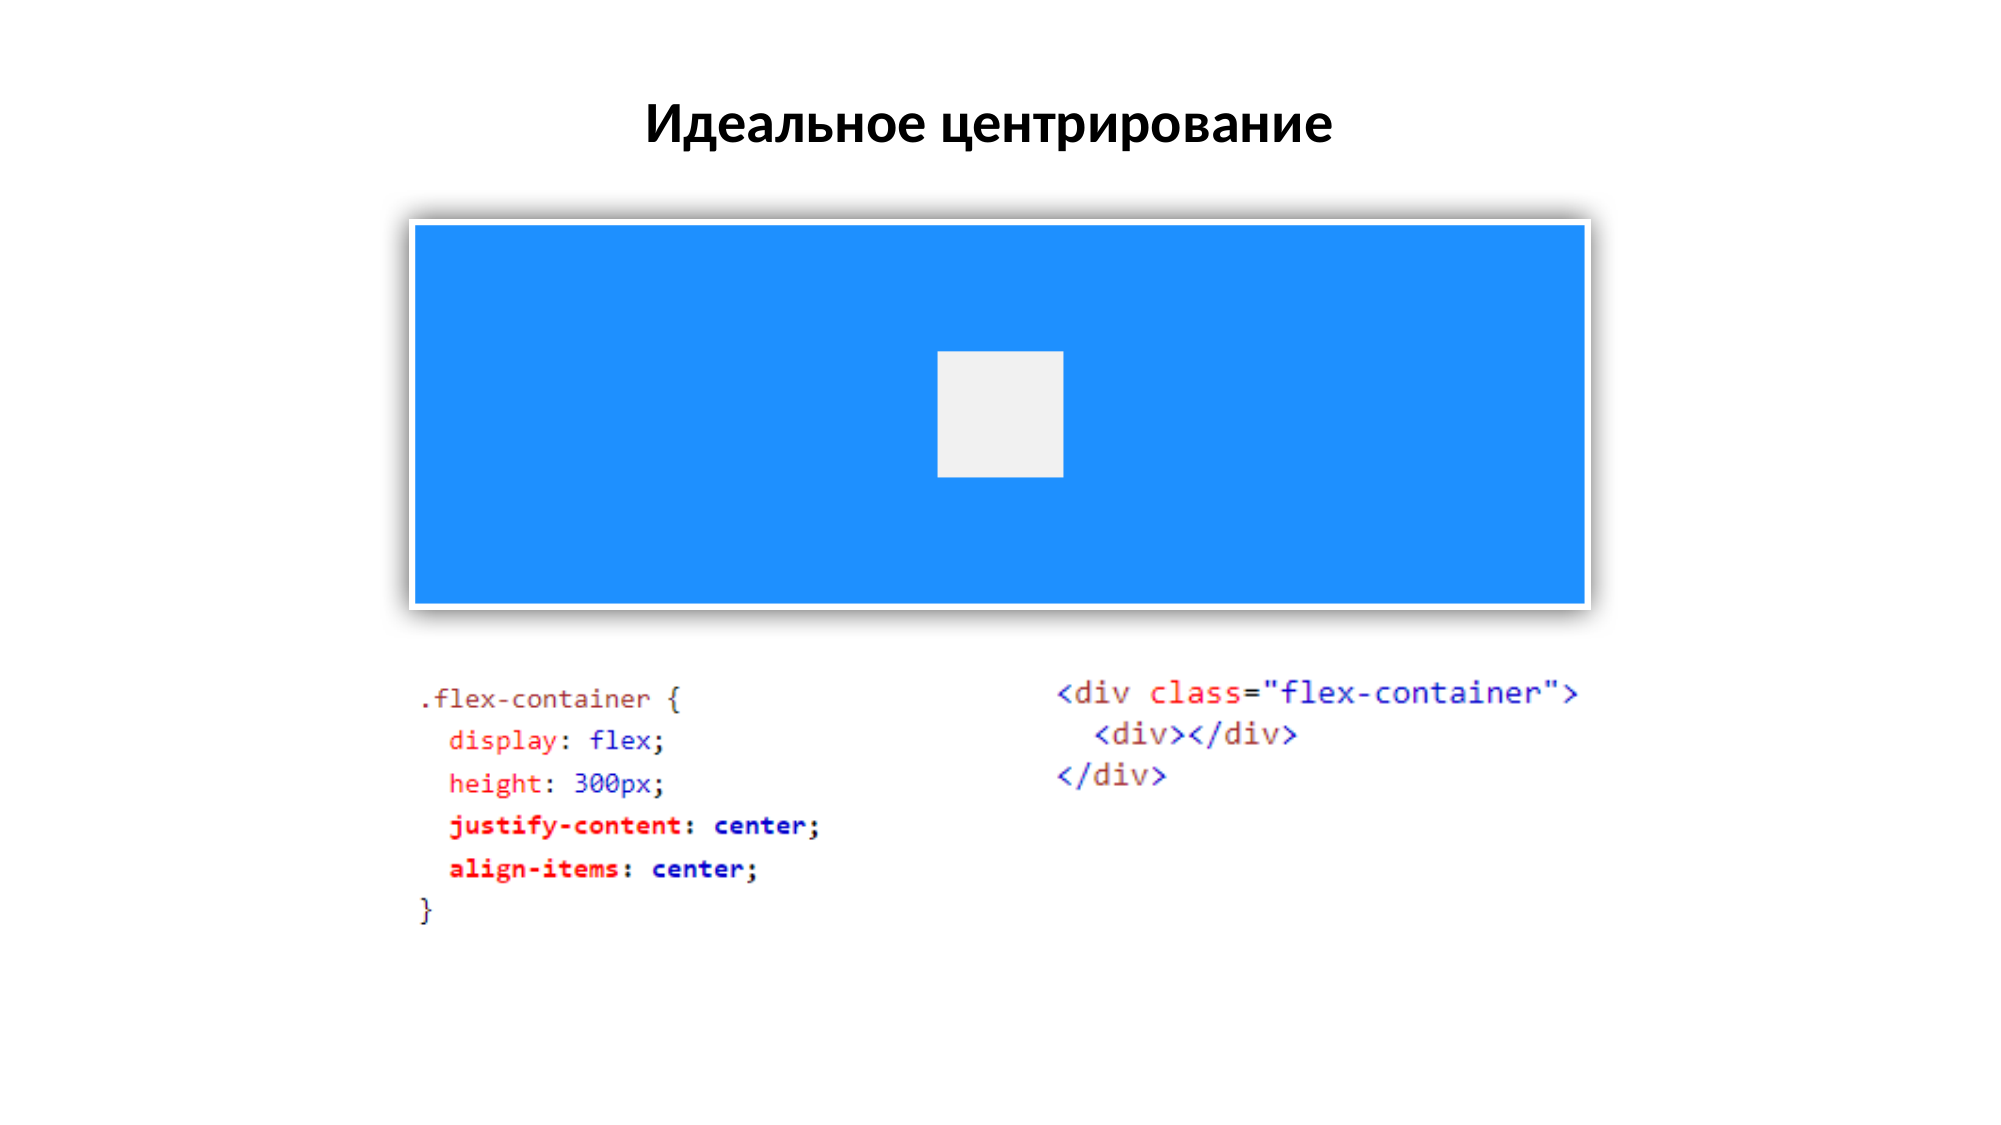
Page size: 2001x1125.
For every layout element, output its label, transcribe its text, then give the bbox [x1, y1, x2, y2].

picture [409, 674, 859, 940]
text_box Идеальное центрирование [638, 84, 1362, 155]
picture [409, 219, 1591, 610]
picture [1047, 674, 1591, 811]
